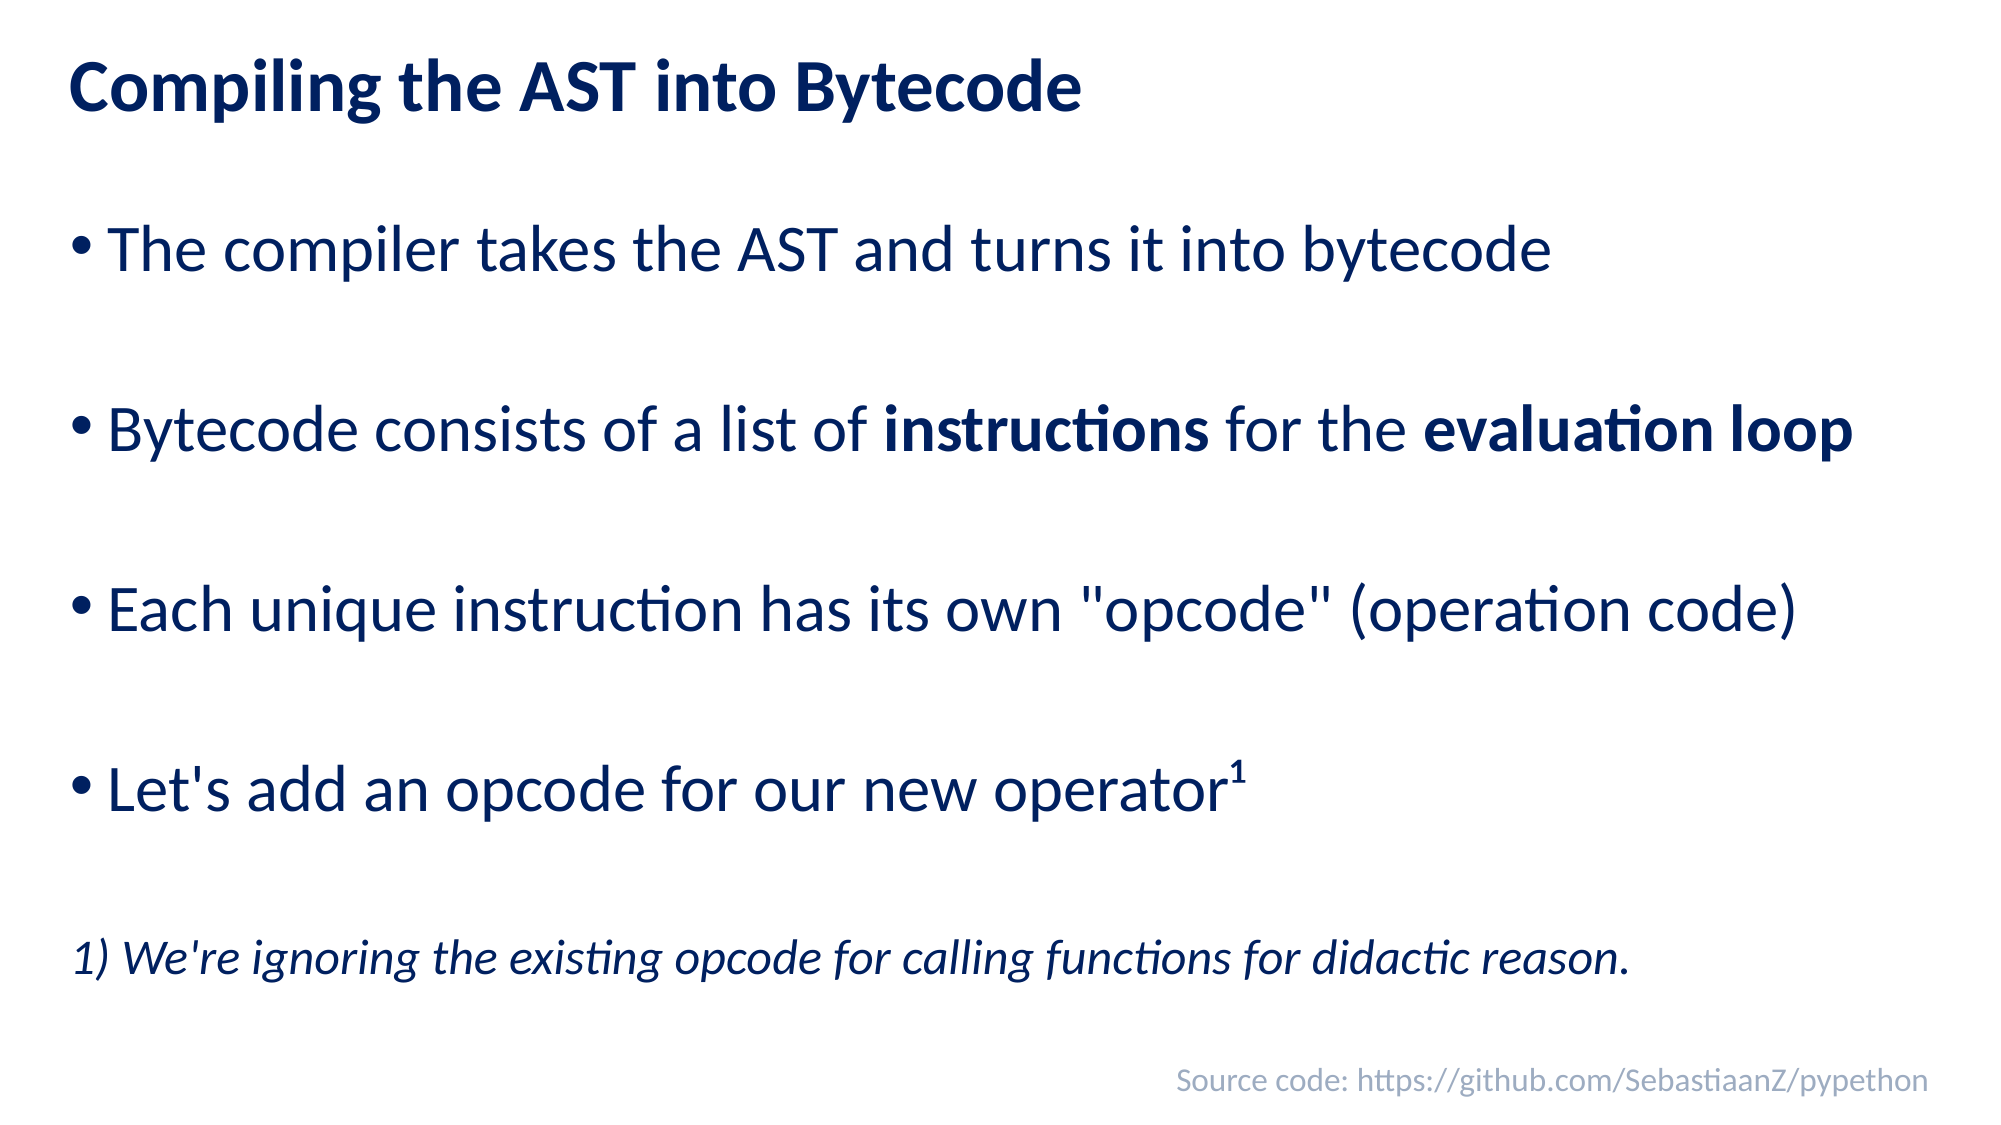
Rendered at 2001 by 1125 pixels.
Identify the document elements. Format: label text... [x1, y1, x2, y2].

list The compiler takes the AST and turns it into bytecode Bytecode consists of a list of instructions for the evaluation loop Each unique instruction has its own "opcode" (operation code) Let's add an opcode for our new operator¹ 1) We're ignoring the existing opcode for calling functions for didactic reason. [55, 197, 1945, 1041]
footer Source code: https://github.com/SebastiaanZ/pypethon [55, 1050, 1945, 1111]
title Compiling the AST into Bytecode [55, 39, 1945, 135]
